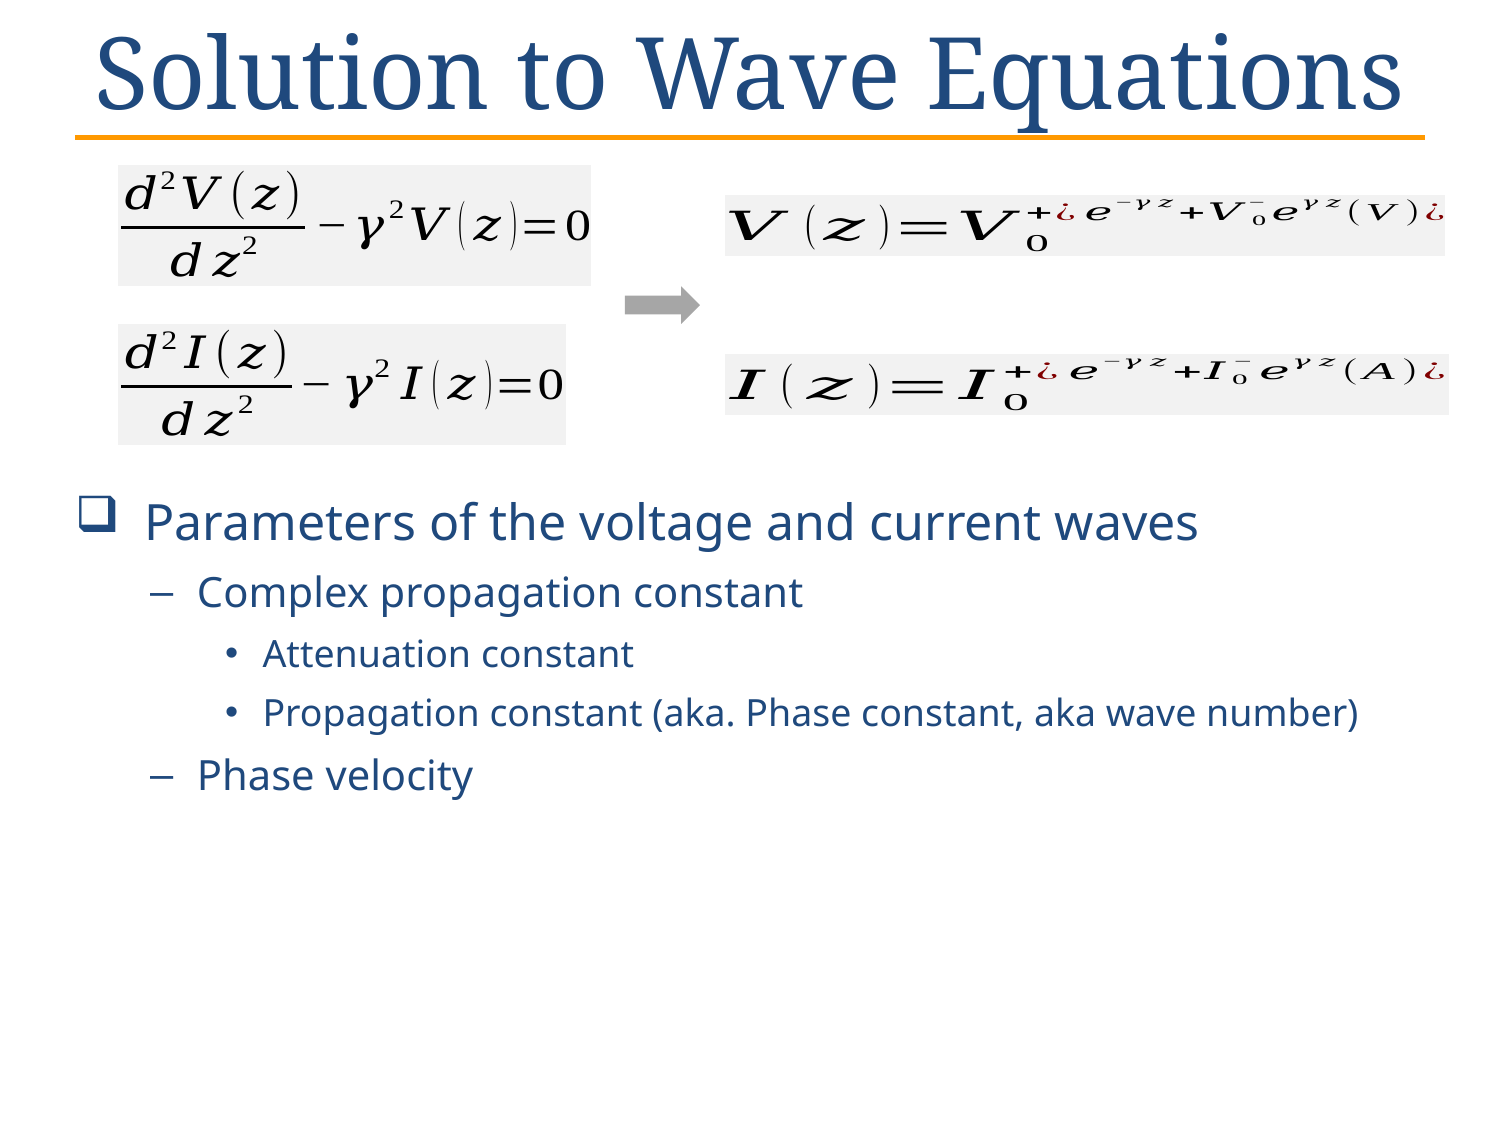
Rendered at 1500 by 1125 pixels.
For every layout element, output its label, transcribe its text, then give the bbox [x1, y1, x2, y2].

title Solution to Wave Equations [0, 31, 1500, 107]
text_box [622, 284, 703, 326]
